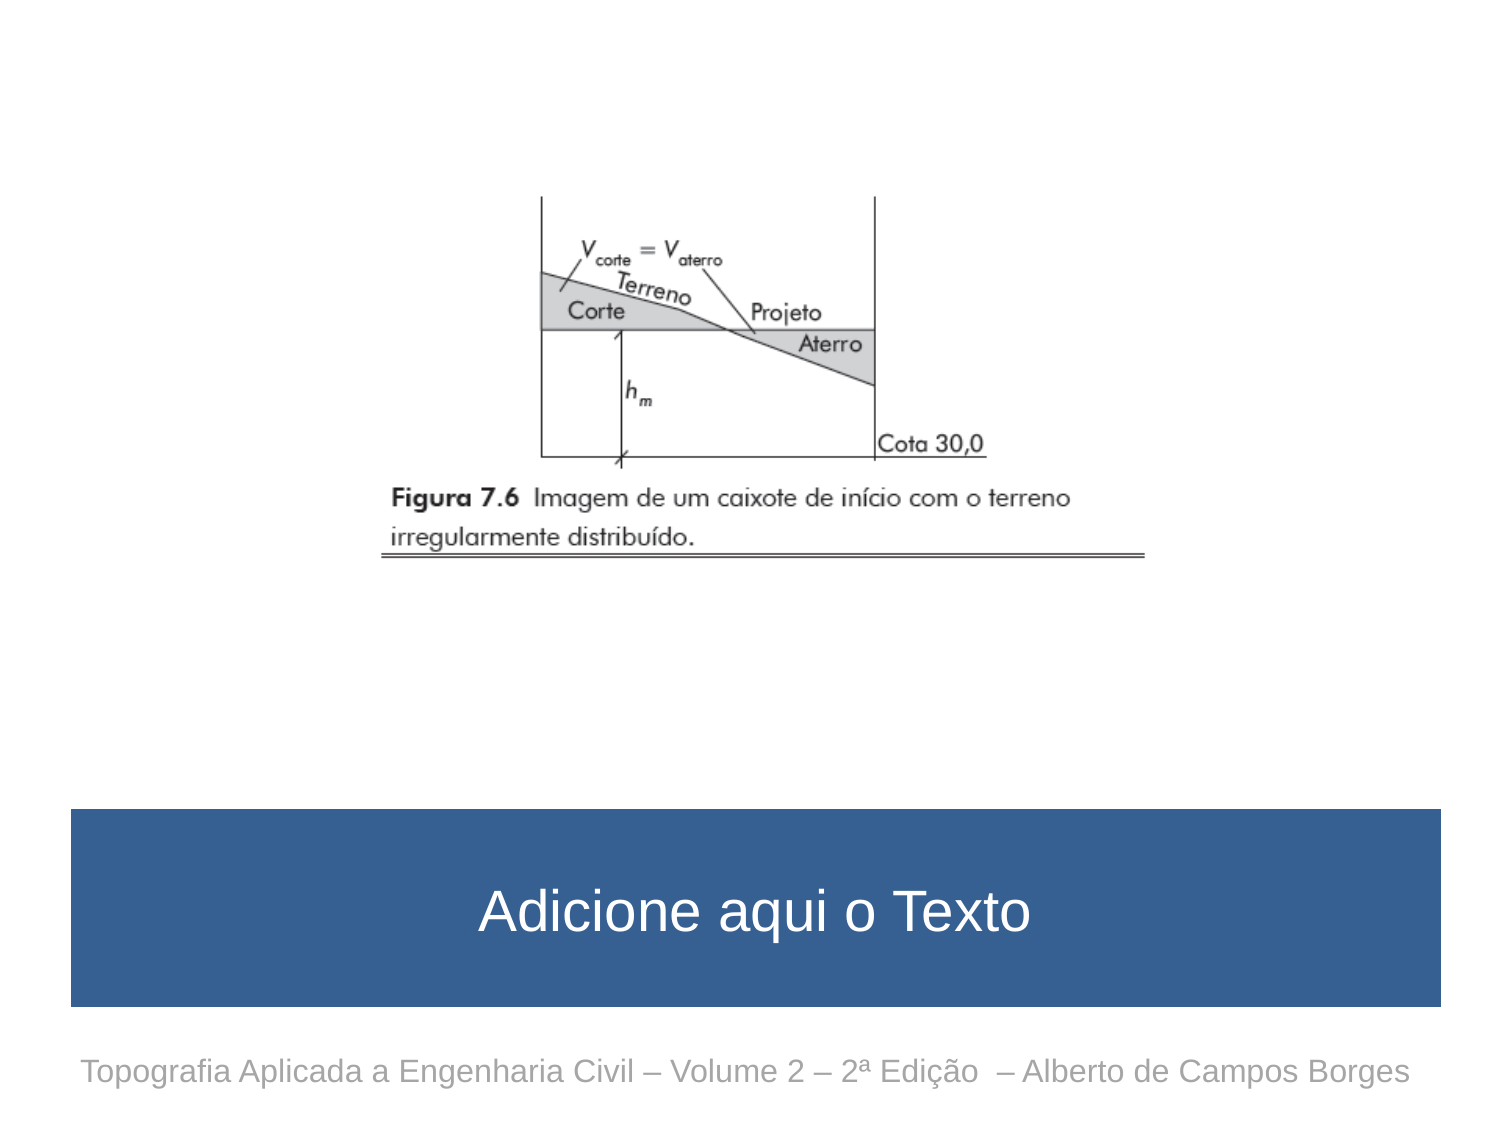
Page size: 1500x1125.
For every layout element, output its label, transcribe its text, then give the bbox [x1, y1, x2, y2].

picture [355, 166, 1157, 566]
text_box Adicione aqui o Texto [70, 808, 1442, 1008]
footer Topografia Aplicada a Engenharia Civil – Volume 2 – 2ª Edição – Alberto de Campos Borges [0, 1042, 1500, 1103]
